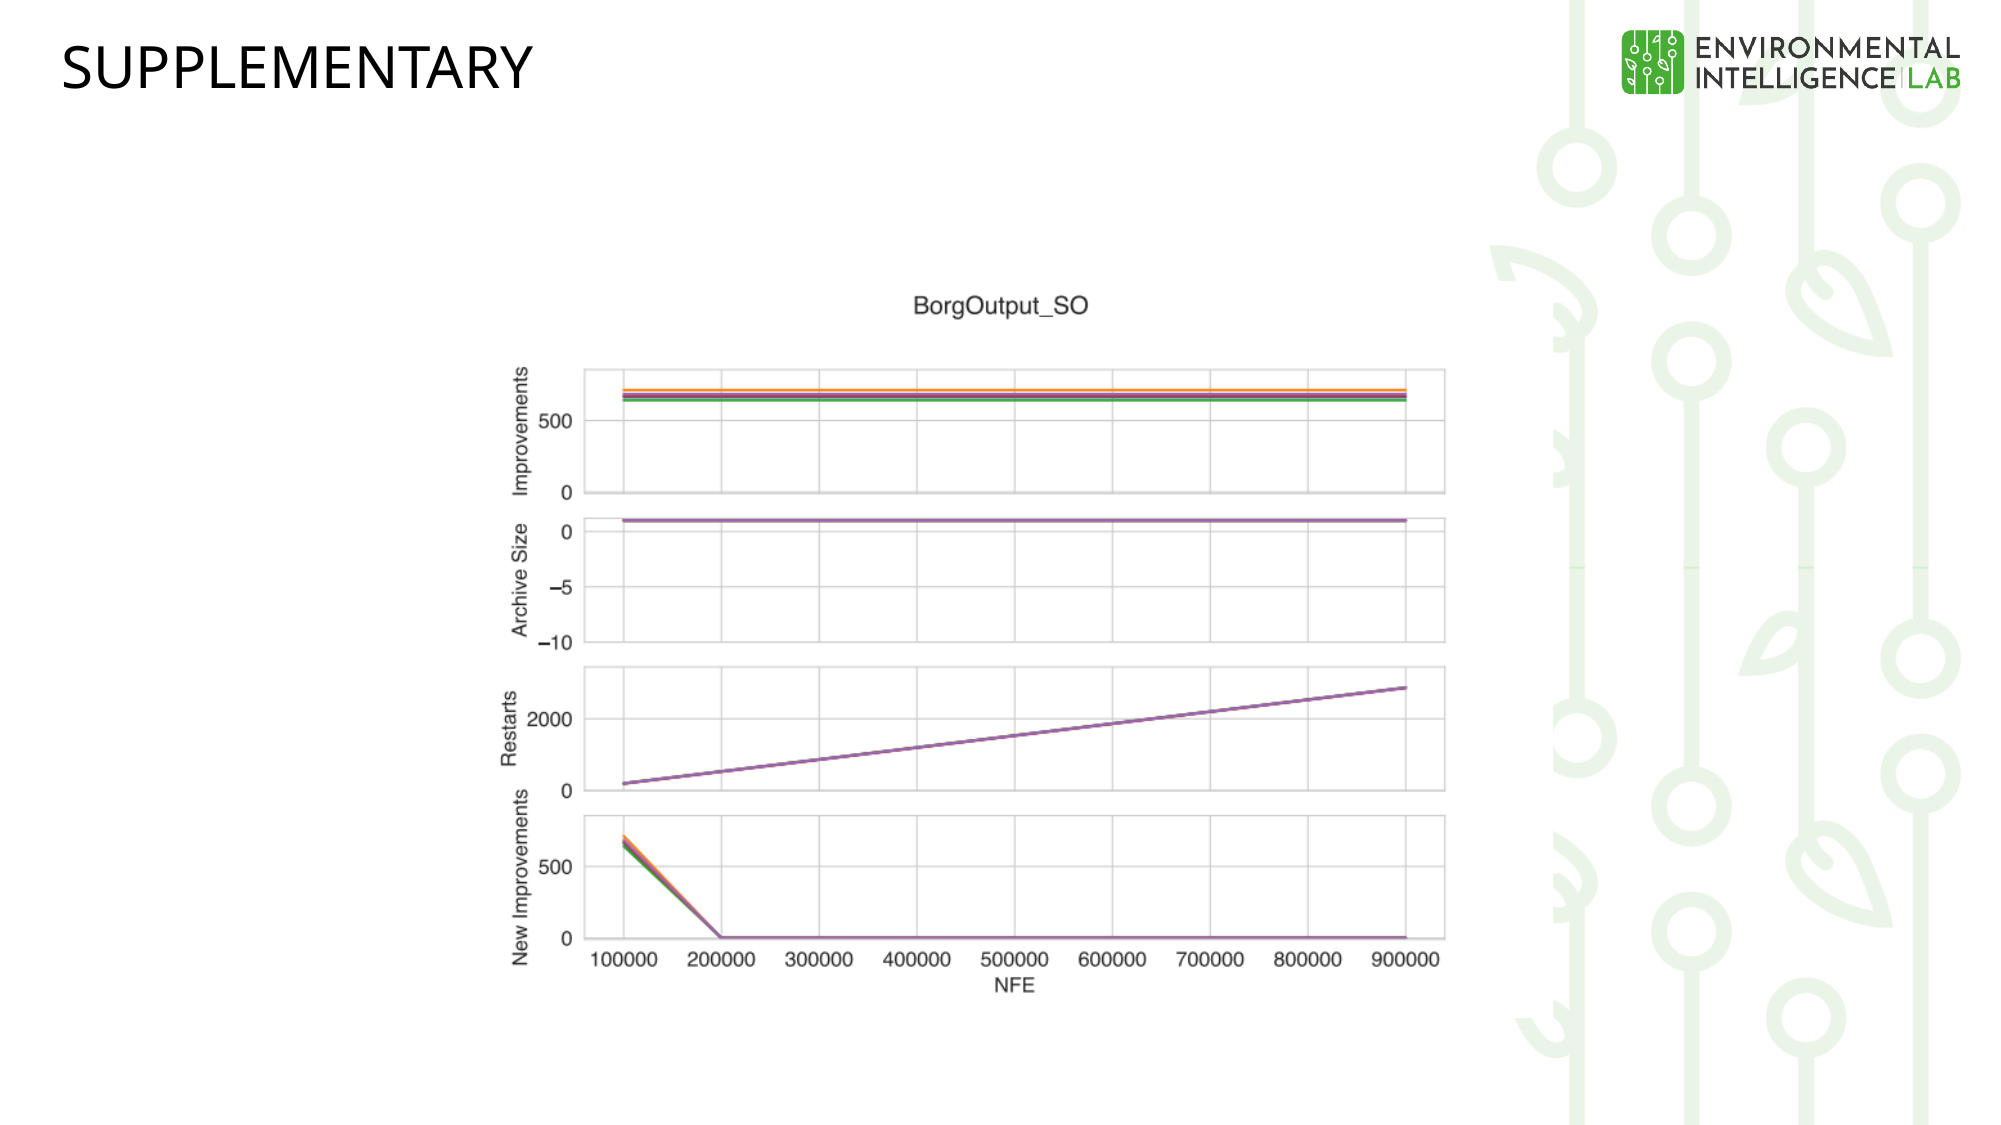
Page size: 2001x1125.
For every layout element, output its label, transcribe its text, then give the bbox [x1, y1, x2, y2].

title SUPPLEMENTARY [46, 30, 1569, 186]
picture [1621, 30, 1962, 95]
picture [446, 281, 1554, 1019]
